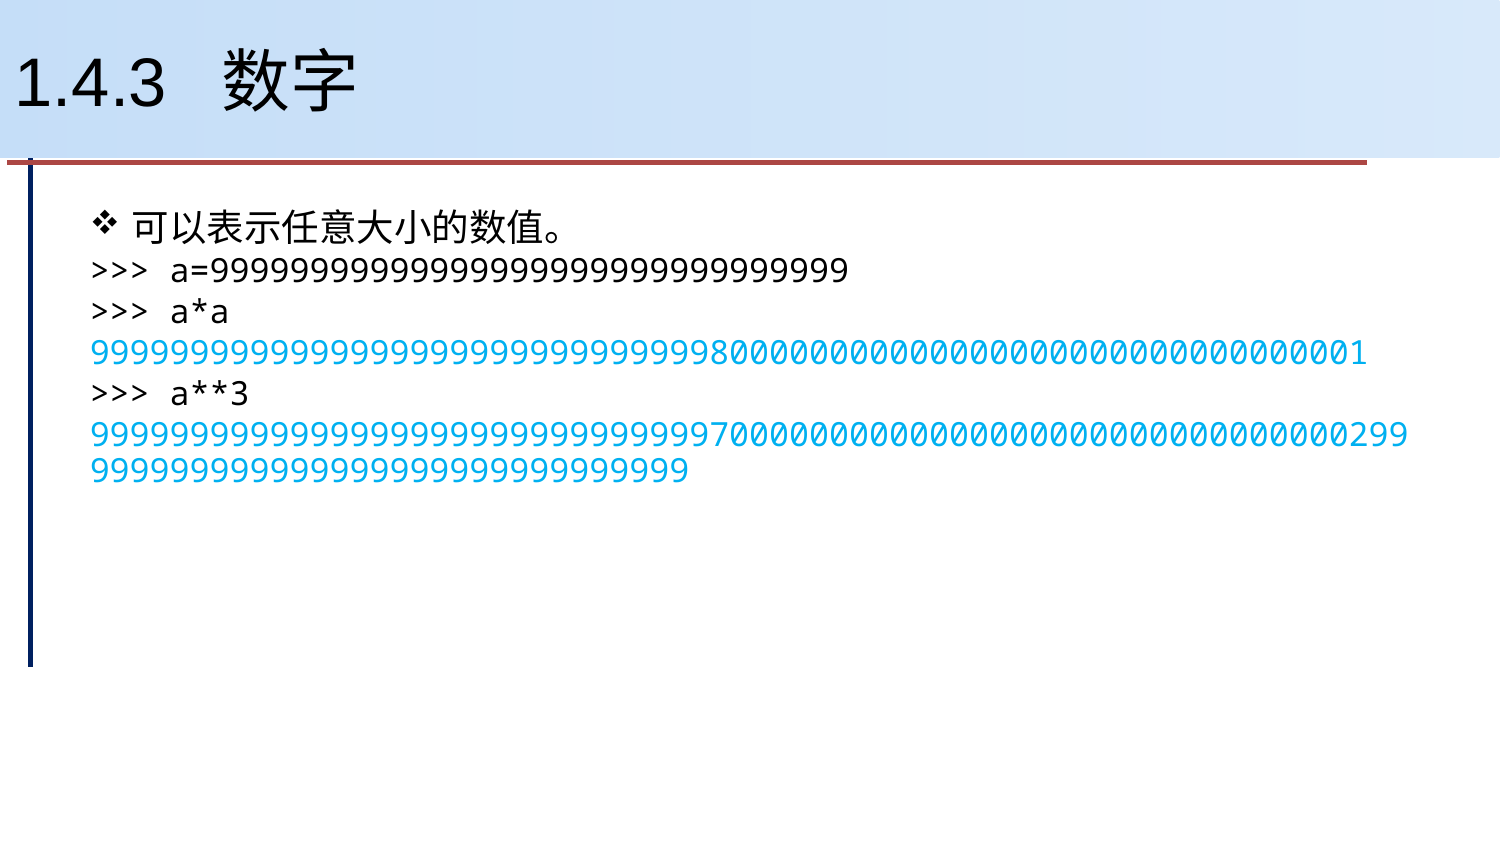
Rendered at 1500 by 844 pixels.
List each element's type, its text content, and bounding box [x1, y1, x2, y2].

title 1.4.3 数字 [0, 0, 1500, 159]
list 可以表示任意大小的数值。 >>> a=99999999999999999999999999999999 >>> a*a 9999999999999999999999999999999800000000000000000000000000000001 >>> a**3 999999999999999999999999999999970000000000000000000000000000000299999999999999999999999999999999 [74, 196, 1426, 755]
